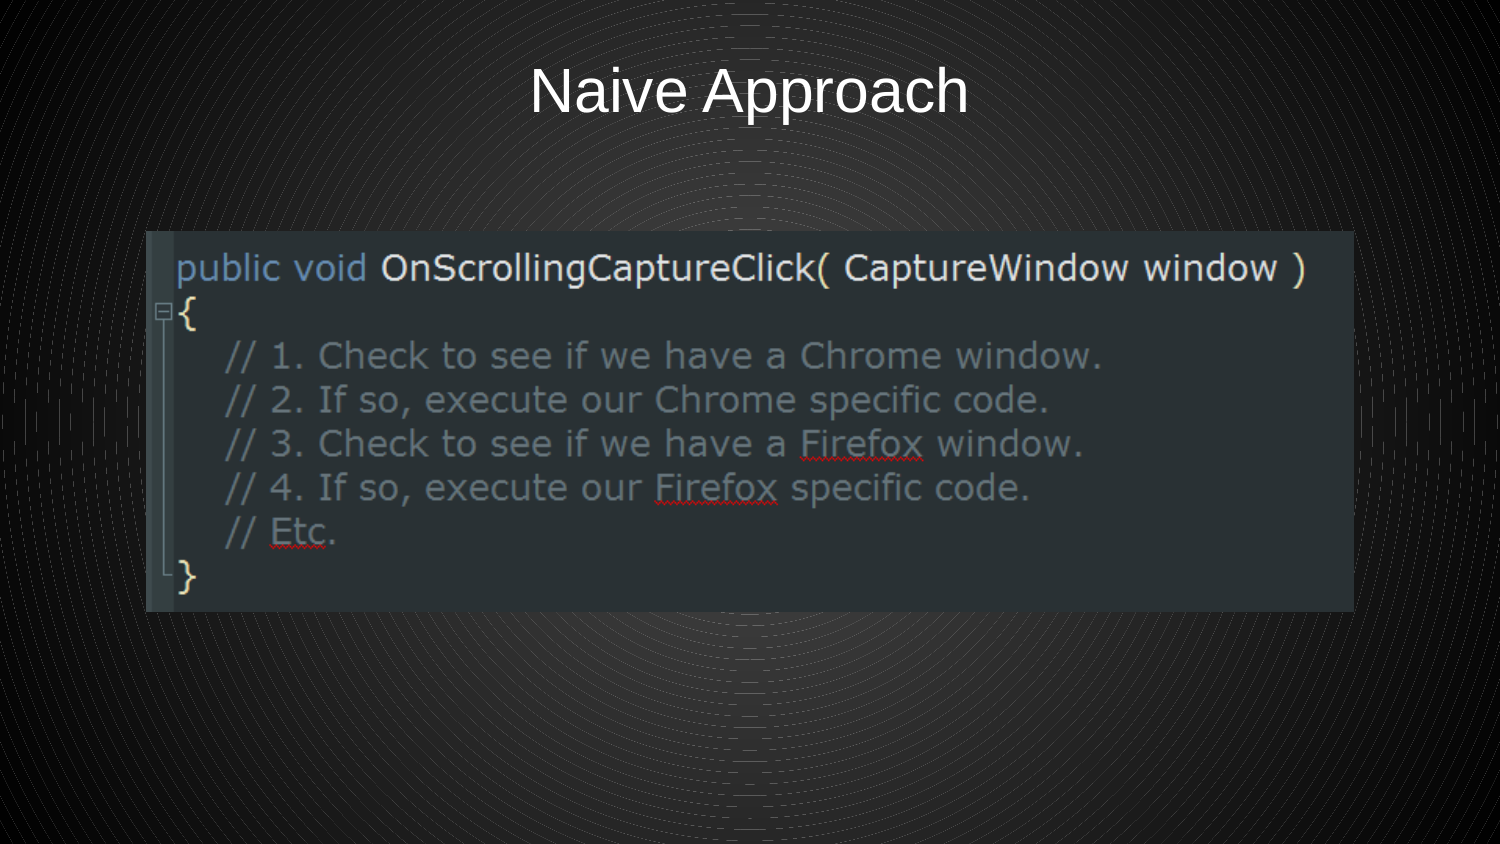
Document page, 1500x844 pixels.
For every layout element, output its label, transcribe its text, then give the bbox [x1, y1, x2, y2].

subtitle Naive Approach [112, 34, 1388, 164]
picture [146, 231, 1354, 612]
